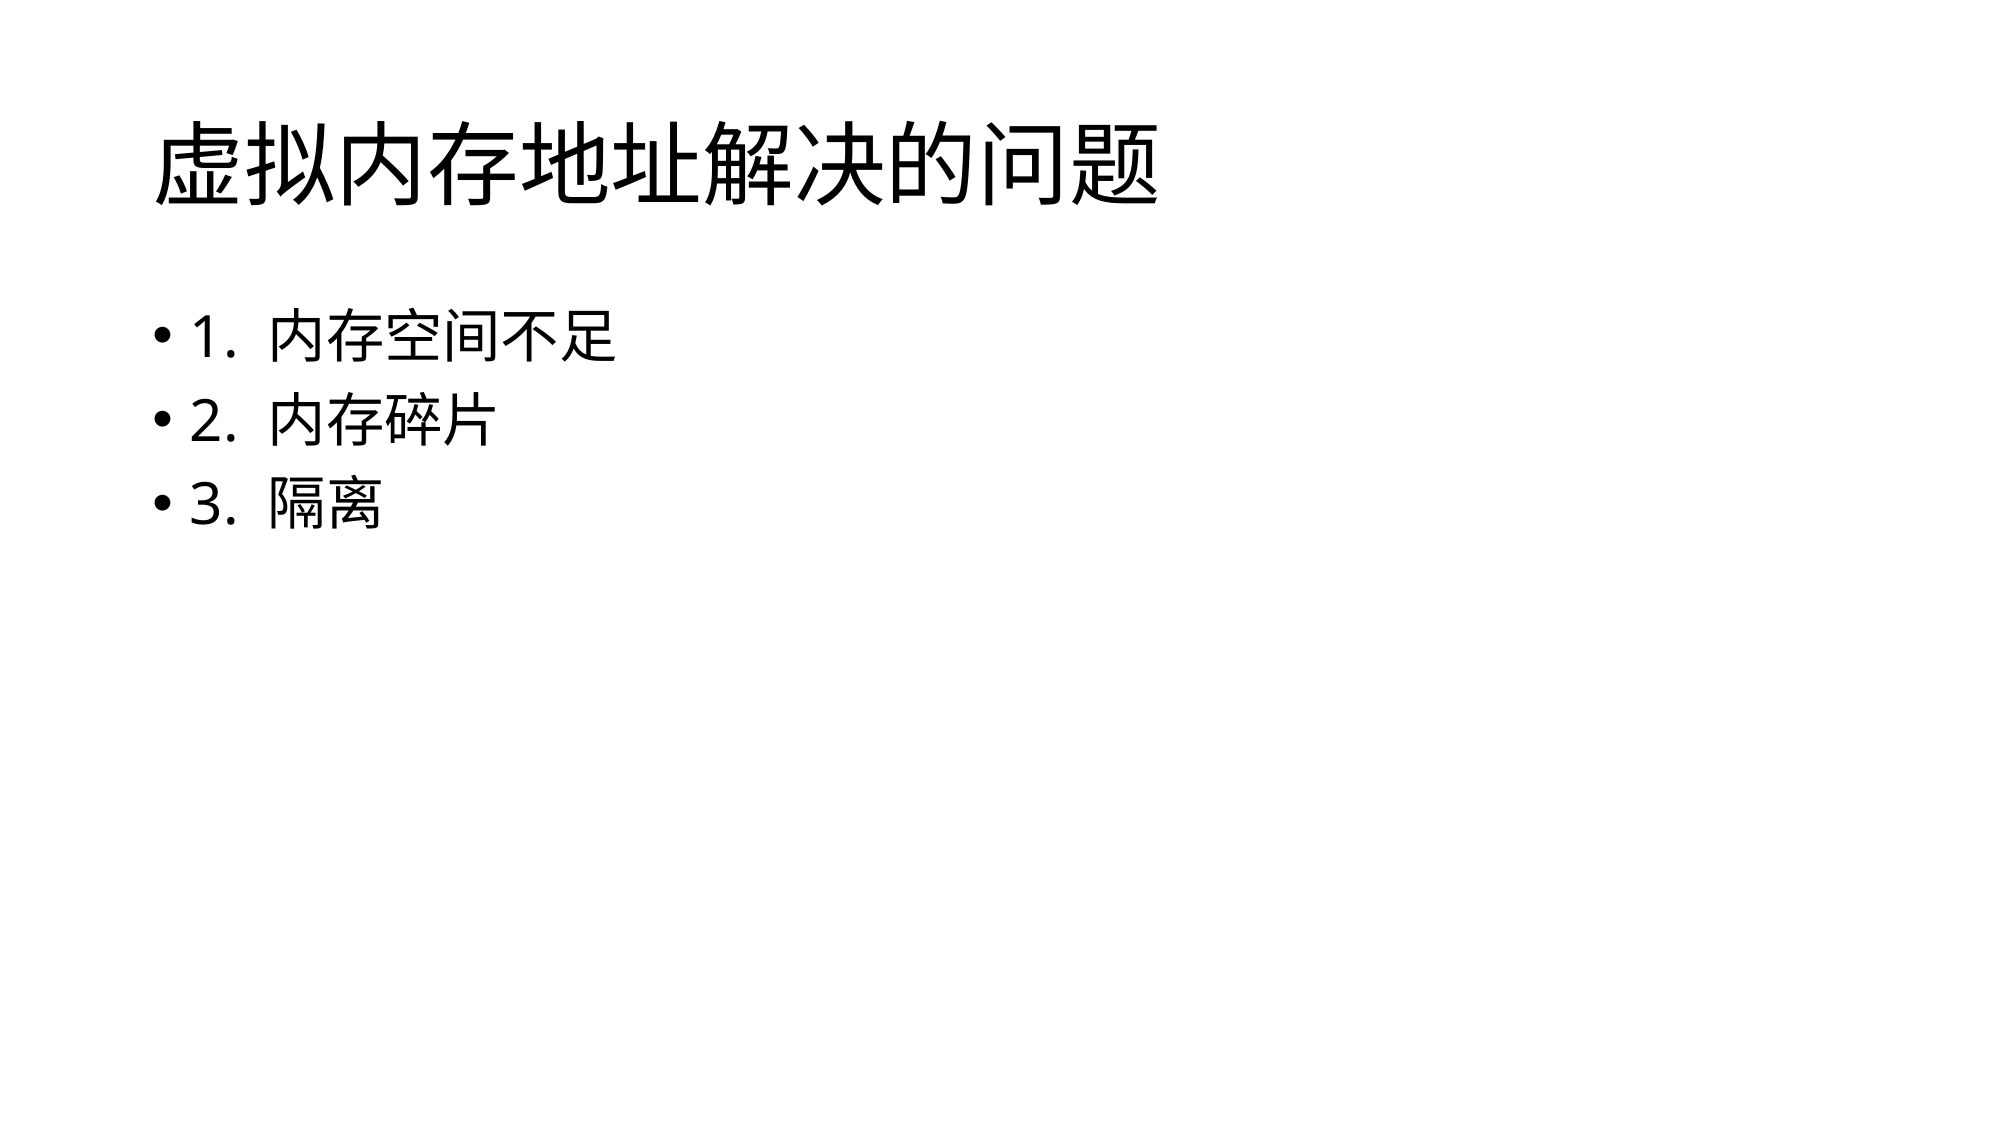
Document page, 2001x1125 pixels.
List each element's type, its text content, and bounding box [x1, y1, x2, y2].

list 1. 内存空间不足 2. 内存碎片 3. 隔离 [137, 299, 1863, 1014]
title 虚拟内存地址解决的问题 [137, 59, 1863, 278]
